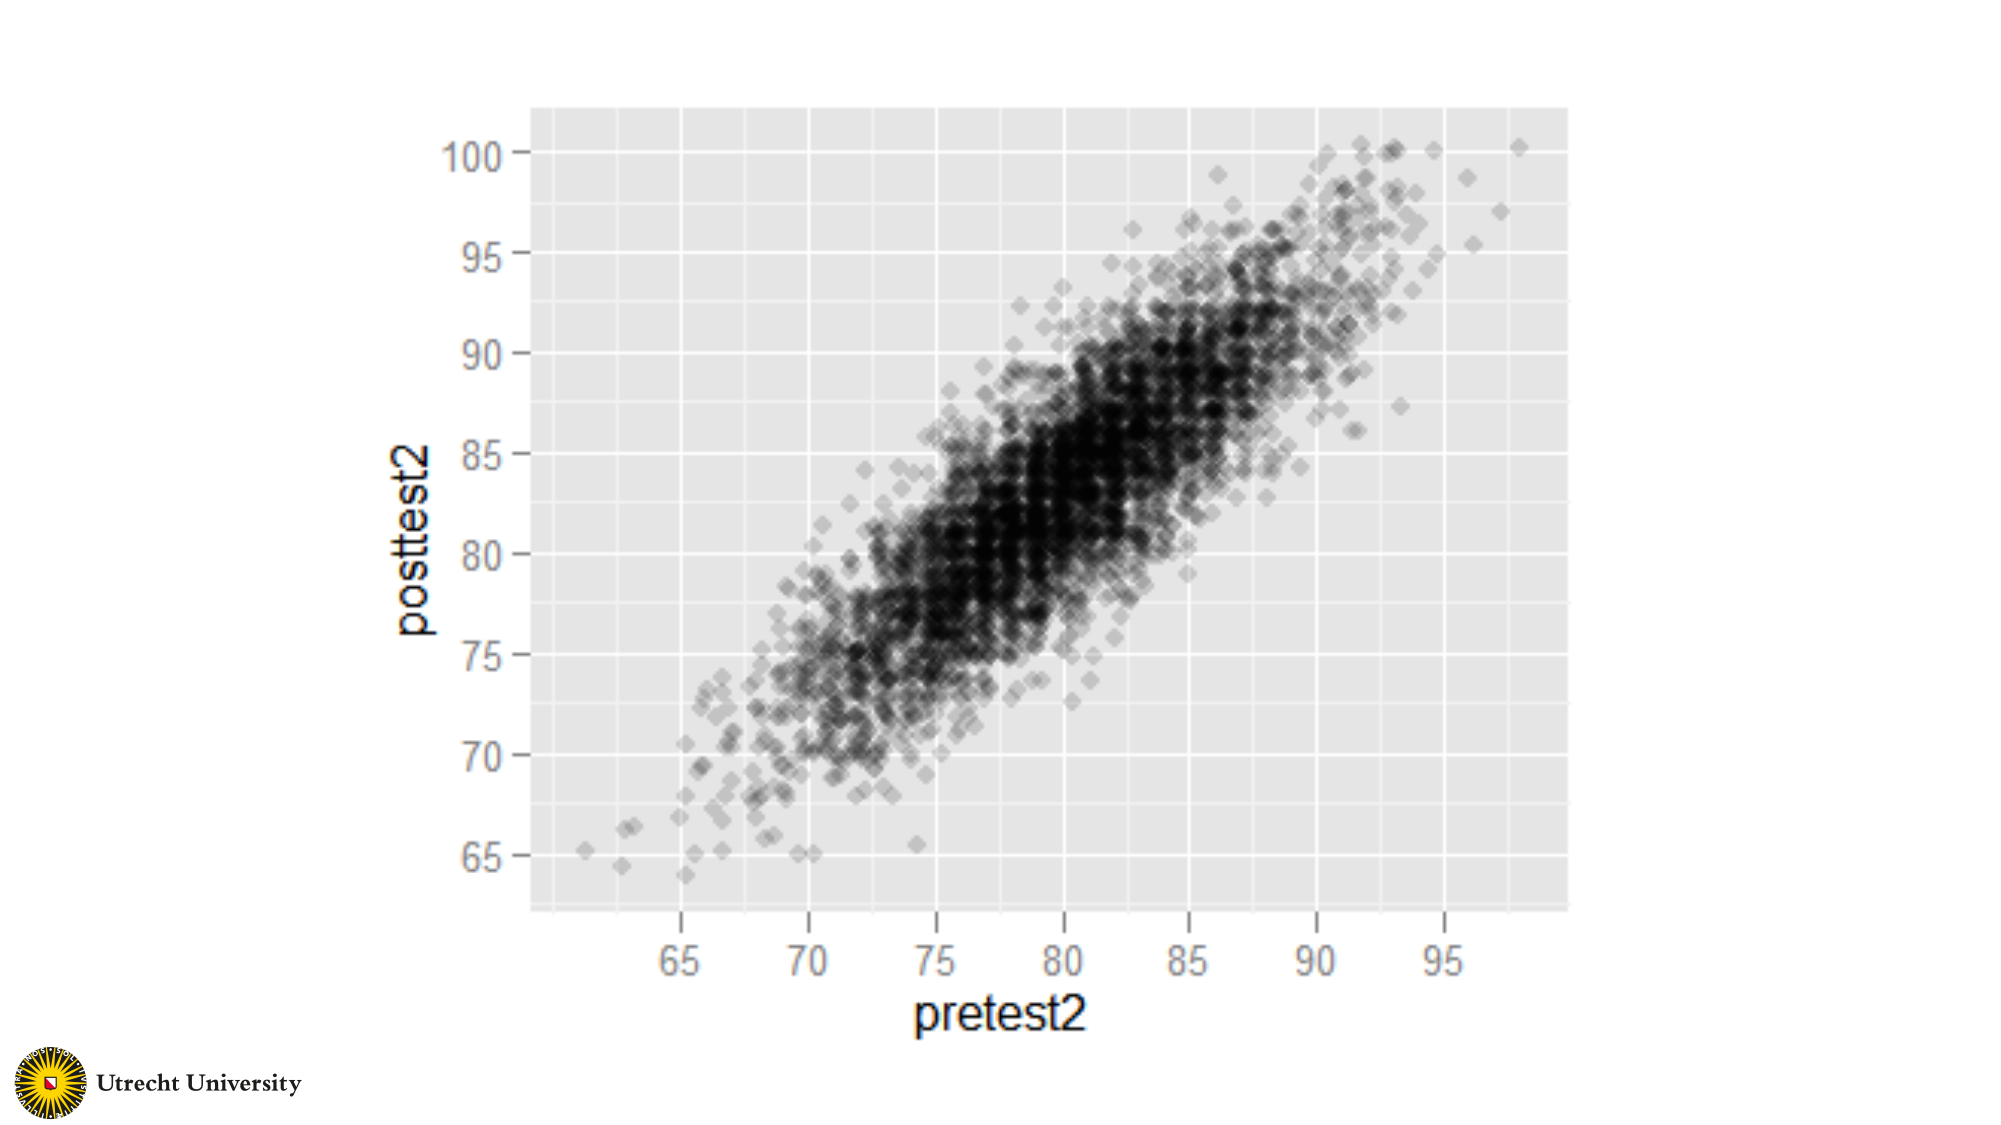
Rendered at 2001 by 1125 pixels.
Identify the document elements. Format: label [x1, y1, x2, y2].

picture [0, 995, 386, 1125]
list [342, 51, 1657, 1074]
